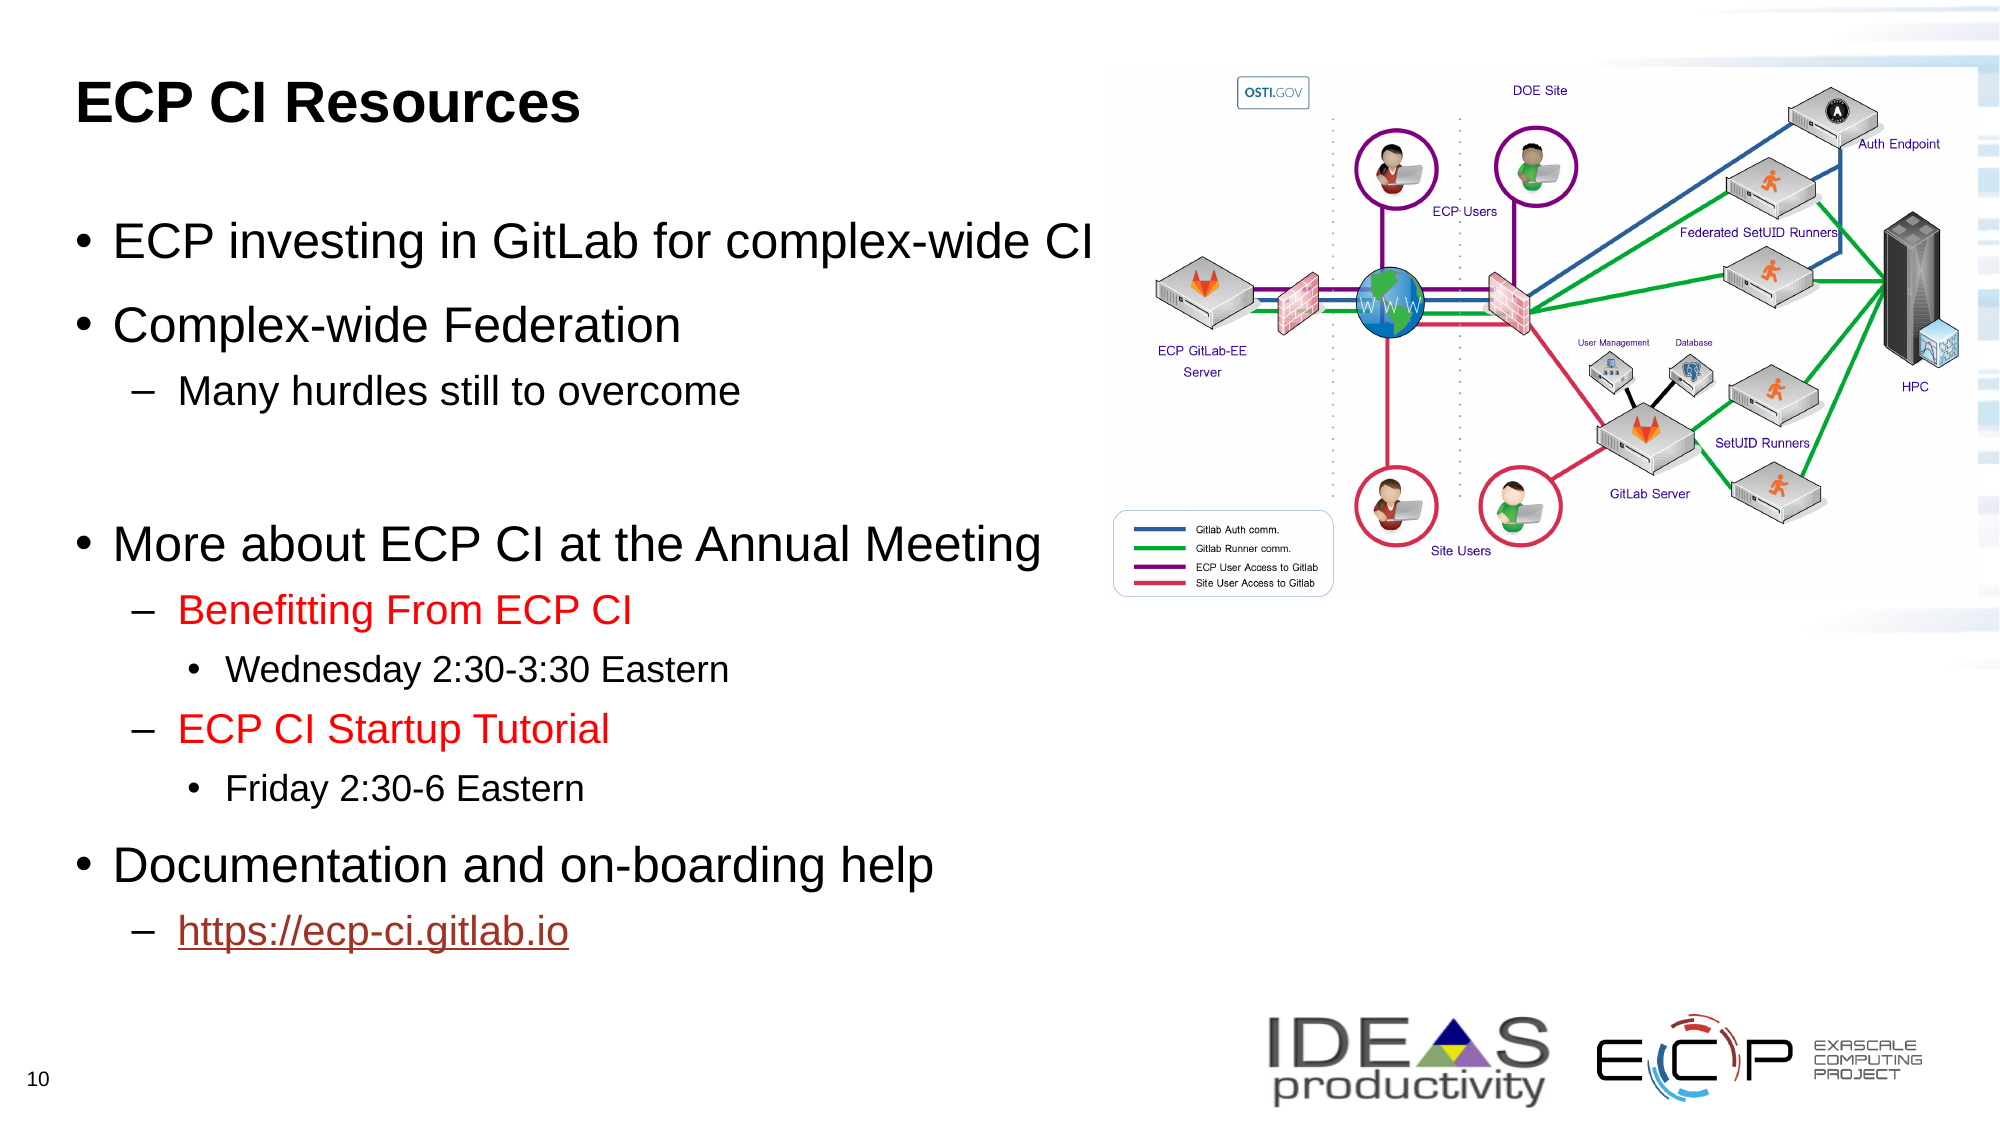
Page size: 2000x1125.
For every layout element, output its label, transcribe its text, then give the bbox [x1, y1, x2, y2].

list ECP investing in GitLab for complex-wide CI Complex-wide Federation Many hurdles still to overcome More about ECP CI at the Annual Meeting Benefitting From ECP CI Wednesday 2:30-3:30 Eastern ECP CI Startup Tutorial Friday 2:30-6 Eastern Documentation and on-boarding help https://ecp-ci.gitlab.io [59, 208, 1926, 1009]
picture [1597, 1014, 1922, 1102]
title ECP CI Resources [59, 67, 1106, 151]
picture [1108, 0, 2000, 669]
picture [1257, 1009, 1560, 1115]
